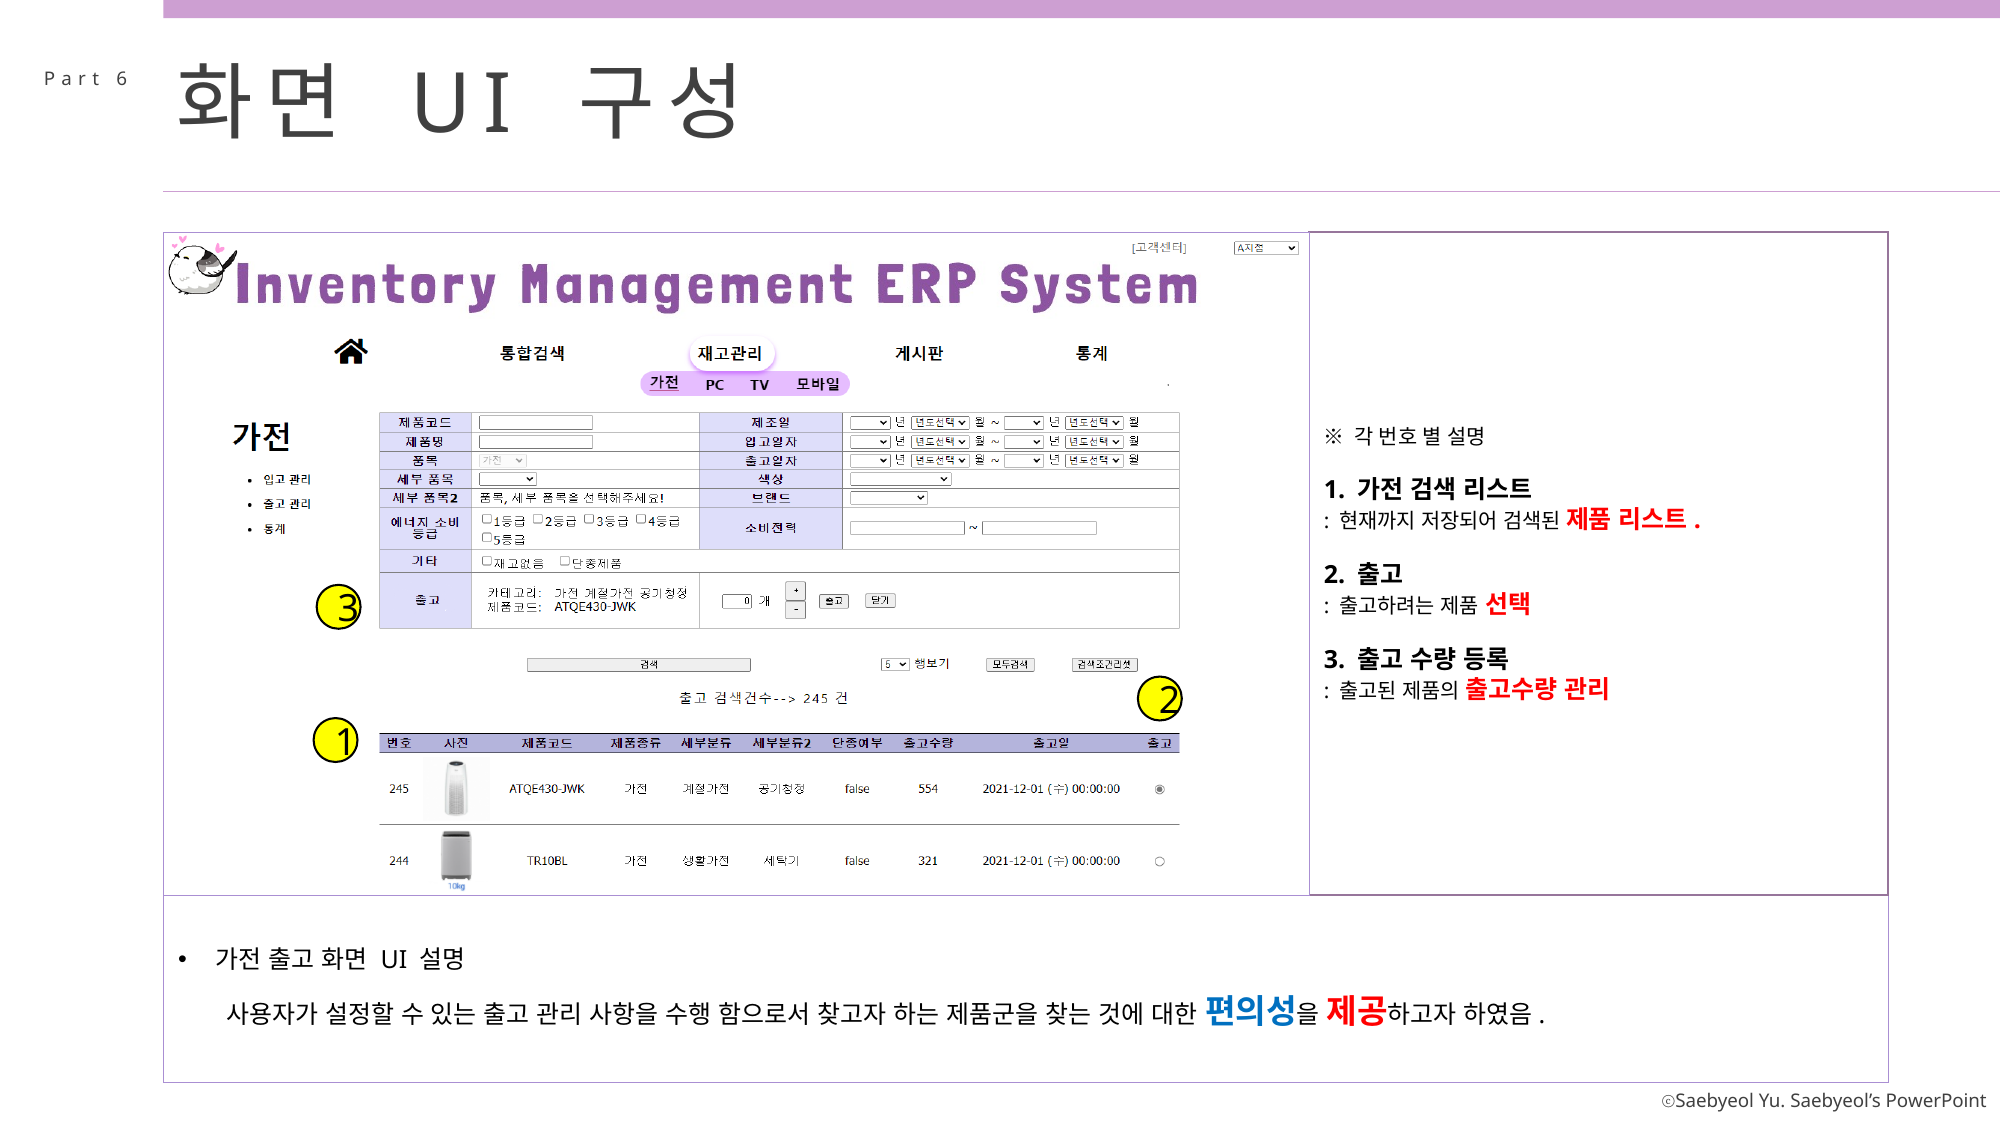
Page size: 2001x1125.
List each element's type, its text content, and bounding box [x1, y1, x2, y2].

text_box ※ 각 번호 별 설명 1. 가전 검색 리스트 : 현재까지 저장되어 검색된 제품 리스트. 2. 출고 : 출고하려는 제품 선택 3. 출고 수량 등록 : 출고된 제품의 출고수량 관리 [1308, 231, 1889, 896]
text_box 가전 출고 화면 UI 설명 사용자가 설정할 수 있는 출고 관리 사항을 수행 함으로서 찾고자 하는 제품군을 찾는 것에 대한 편의성을 제공하고자 하였음. [163, 896, 1889, 1083]
picture [163, 232, 1310, 896]
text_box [26, 0, 2000, 192]
